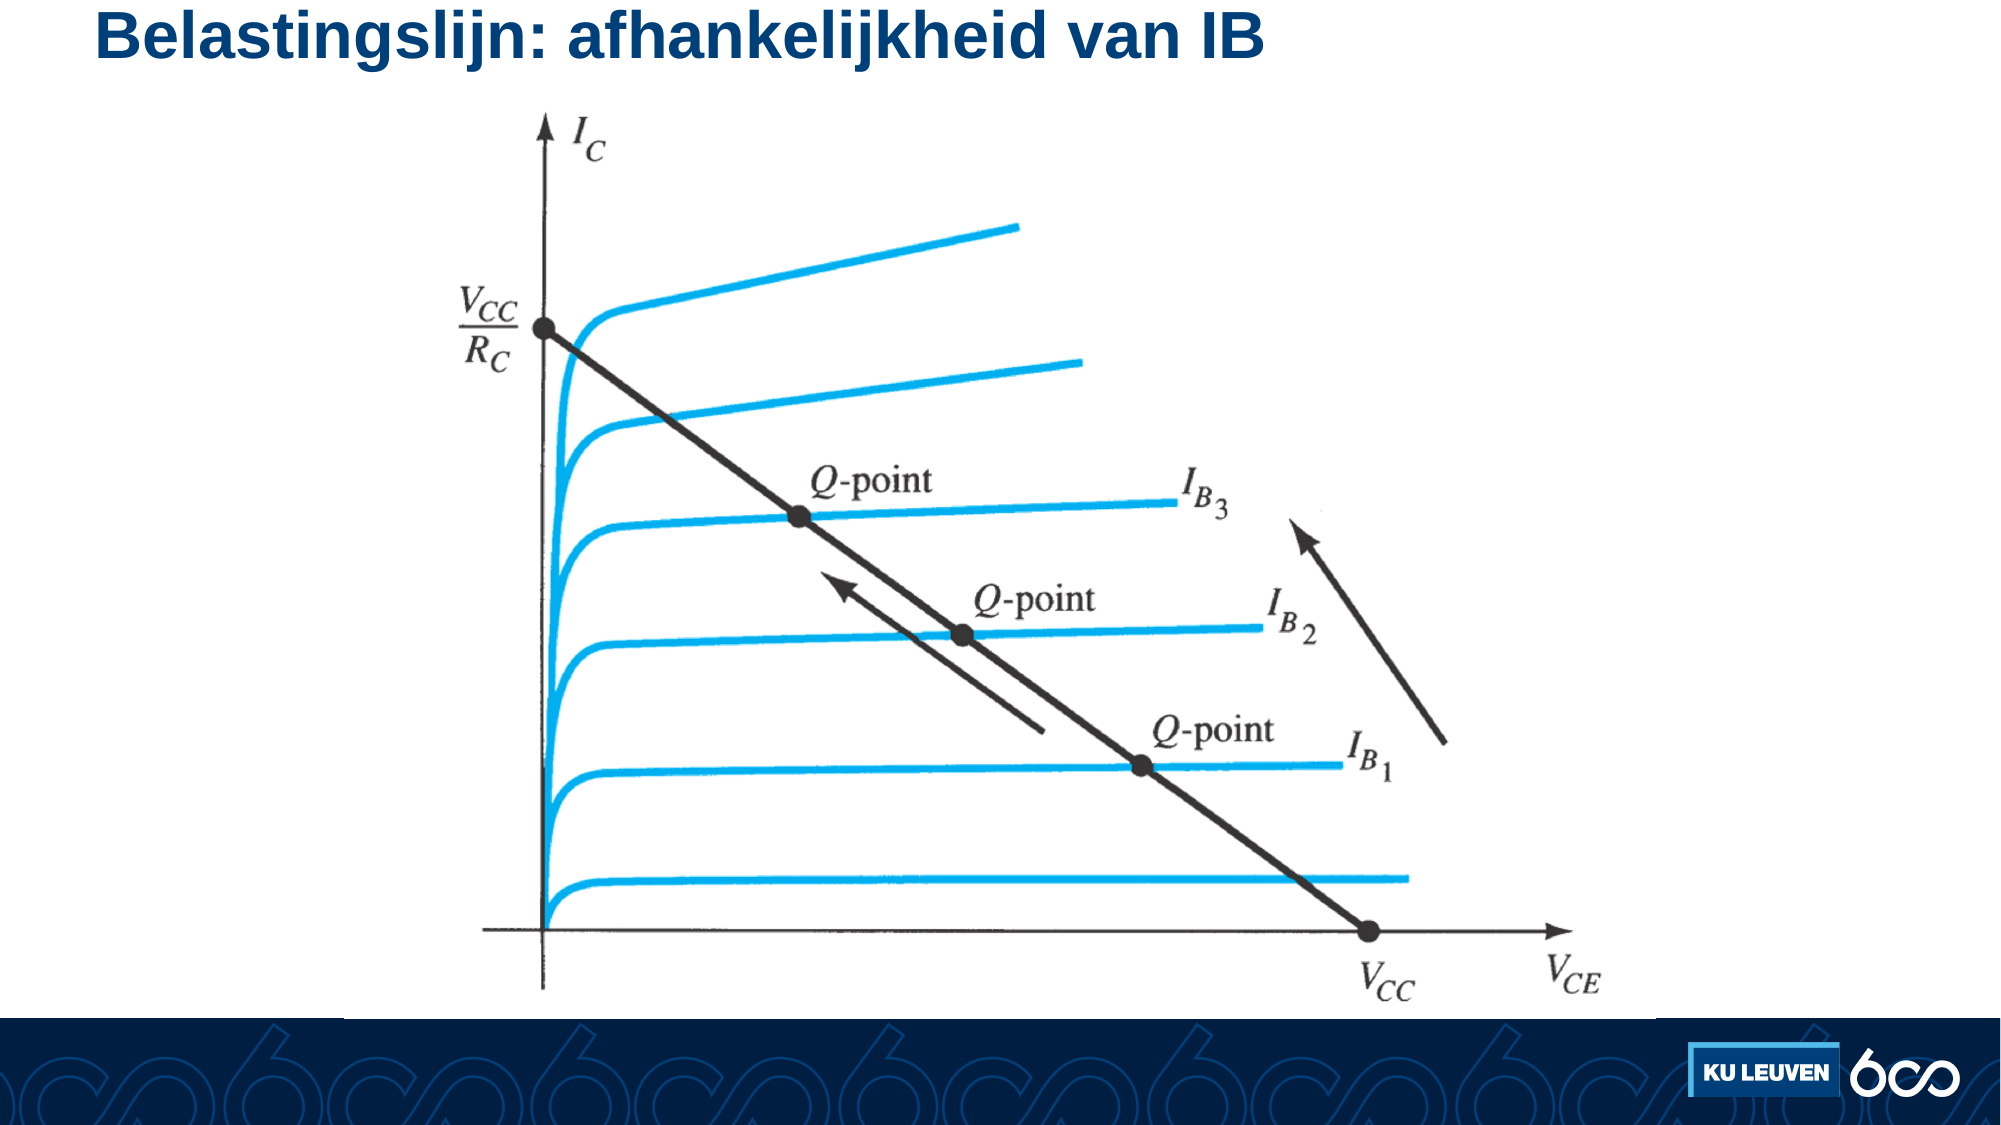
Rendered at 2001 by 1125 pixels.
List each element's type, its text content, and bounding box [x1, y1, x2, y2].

title Belastingslijn: afhankelijkheid van IB [94, 0, 1906, 108]
picture [0, 88, 2001, 1125]
